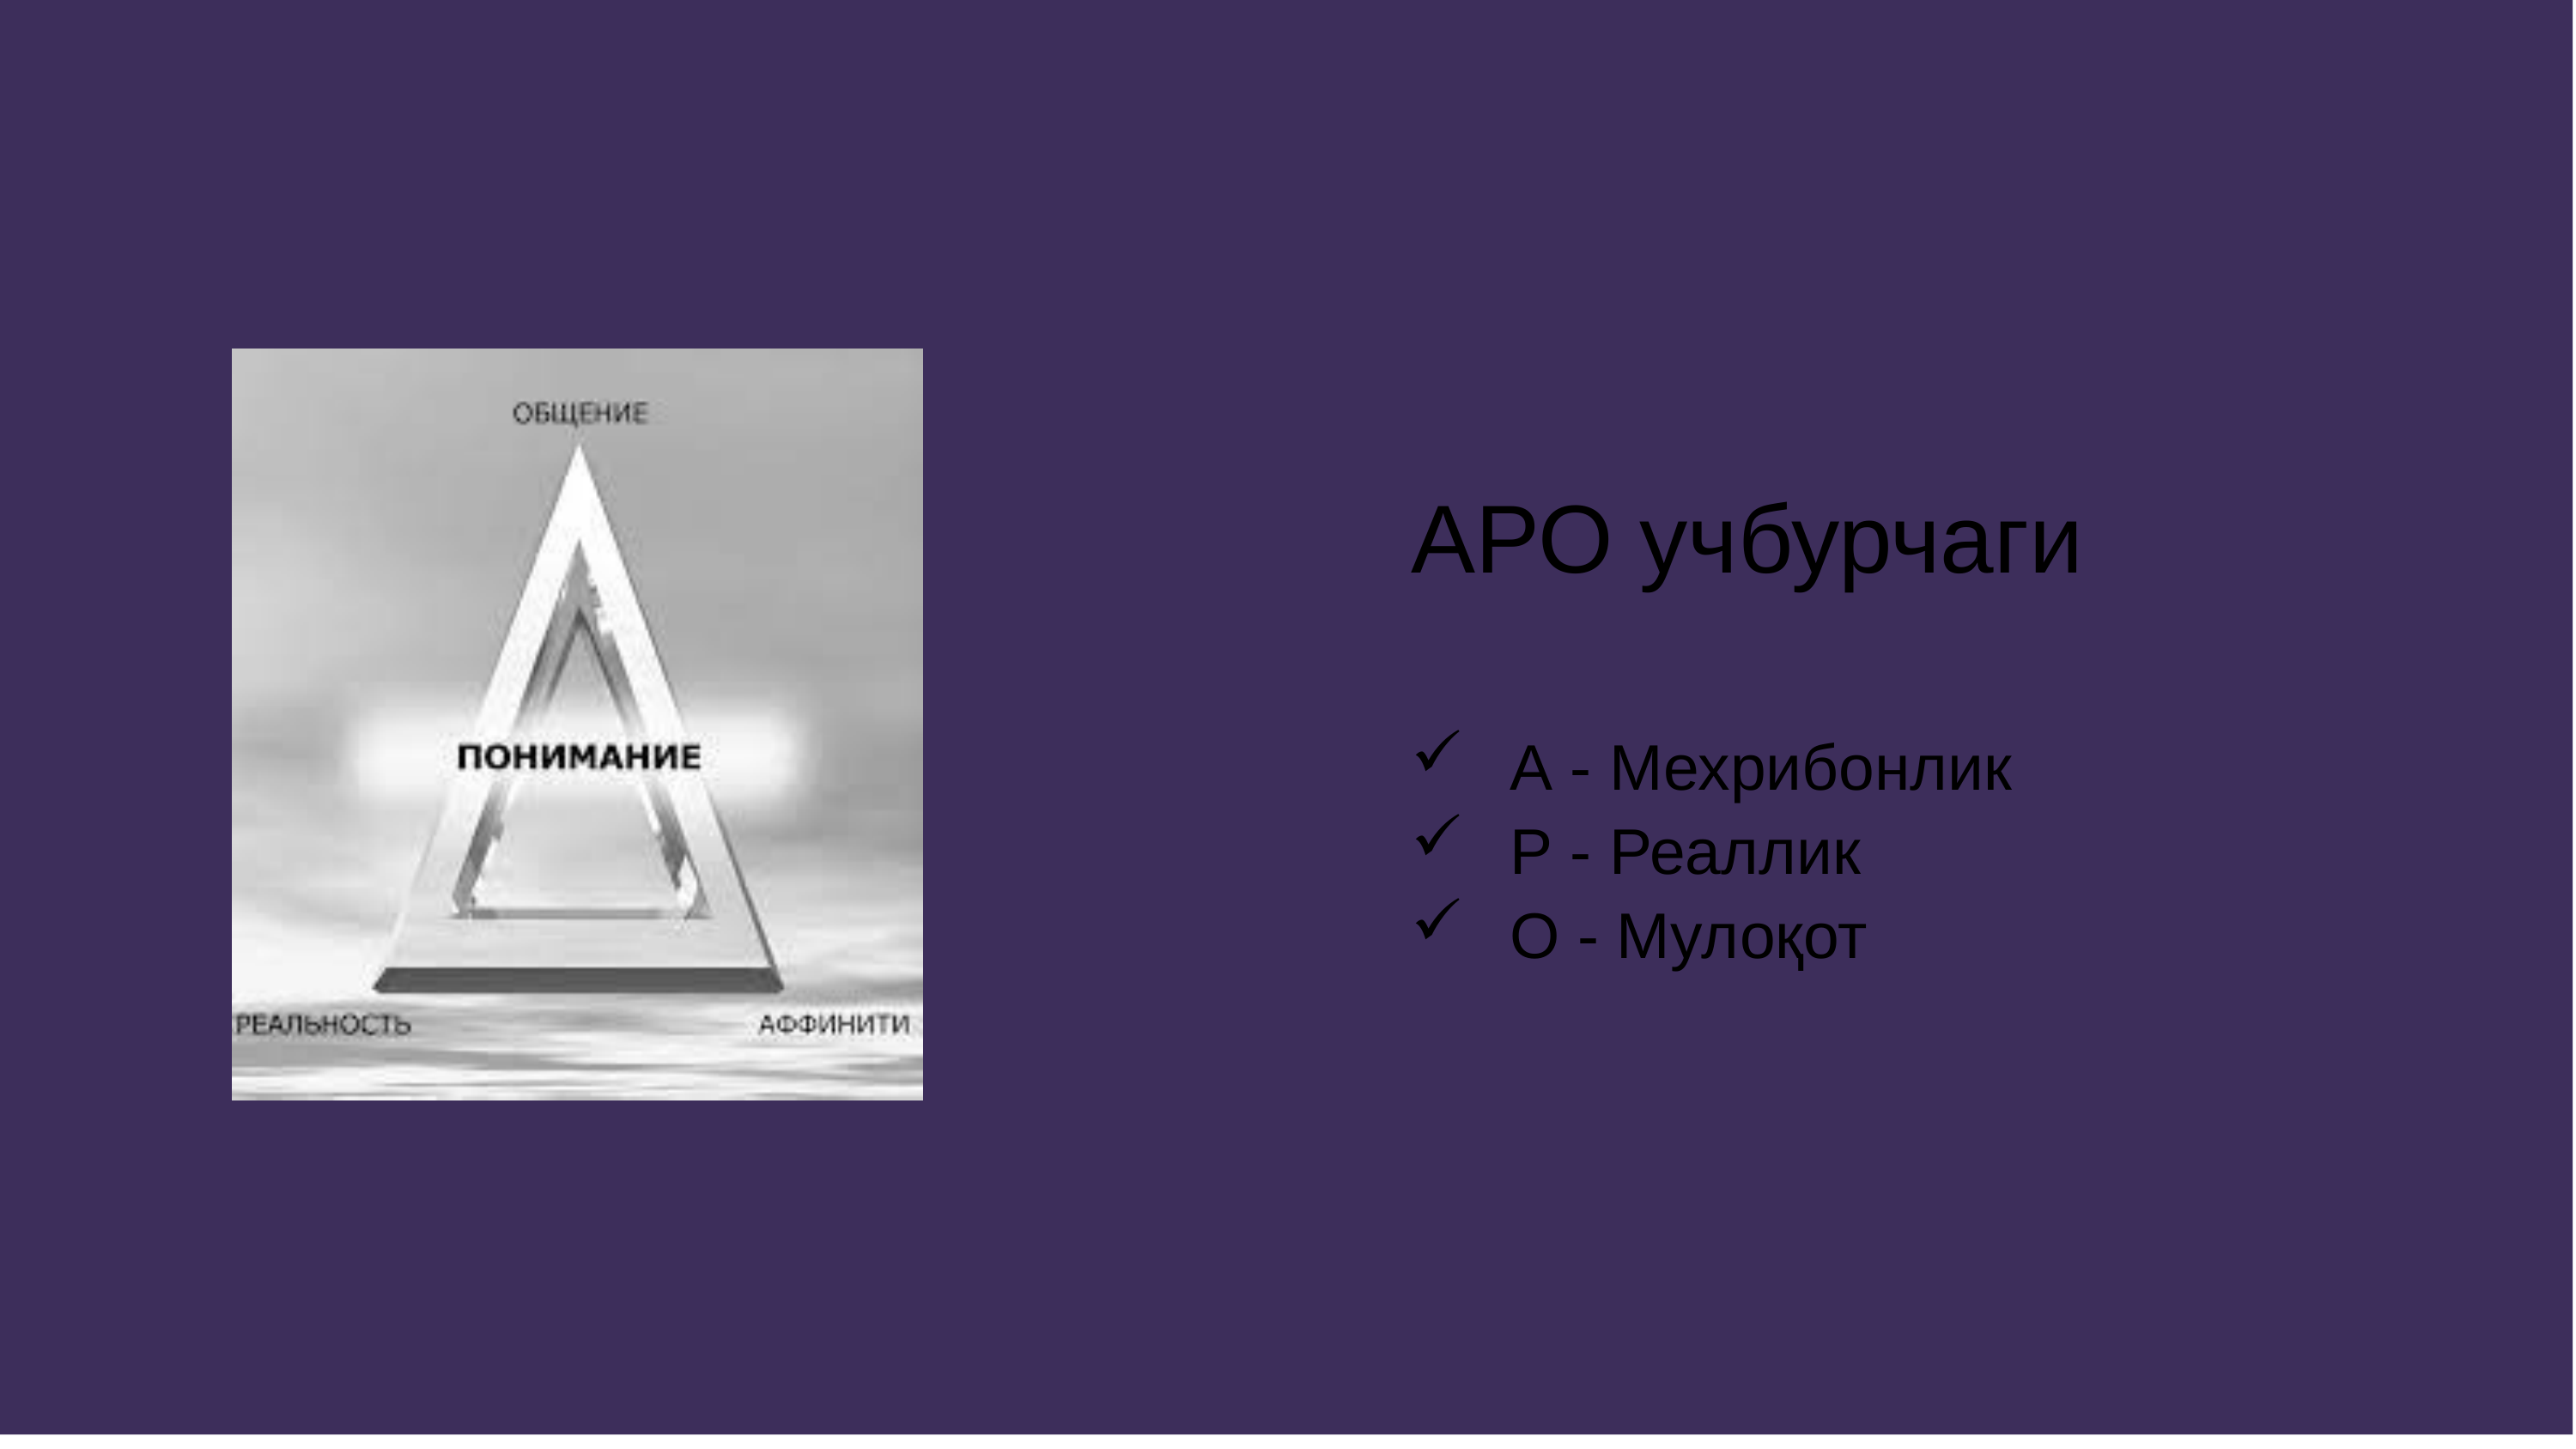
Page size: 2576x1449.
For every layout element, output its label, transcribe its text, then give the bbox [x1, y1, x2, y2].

text_box АРО учбурчаги А - Мехрибонлик Р - Реаллик О - Мулоқот [1409, 466, 2345, 972]
text_box [0, 0, 2573, 1435]
picture [232, 348, 923, 1100]
